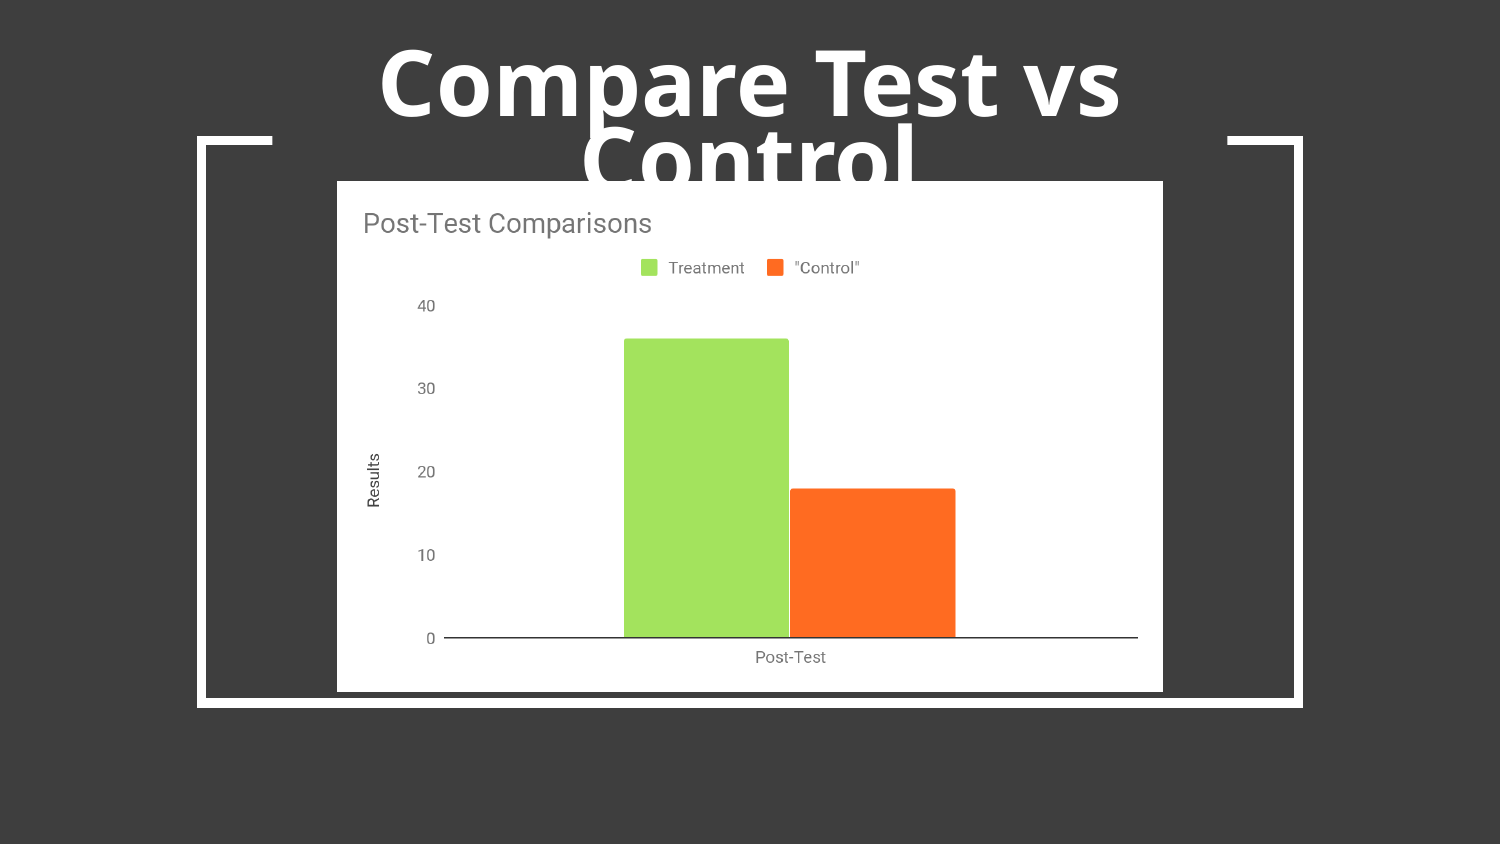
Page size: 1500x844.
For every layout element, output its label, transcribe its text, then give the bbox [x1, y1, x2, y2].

picture [337, 181, 1163, 692]
title Compare Test vs Control [272, 83, 1228, 182]
